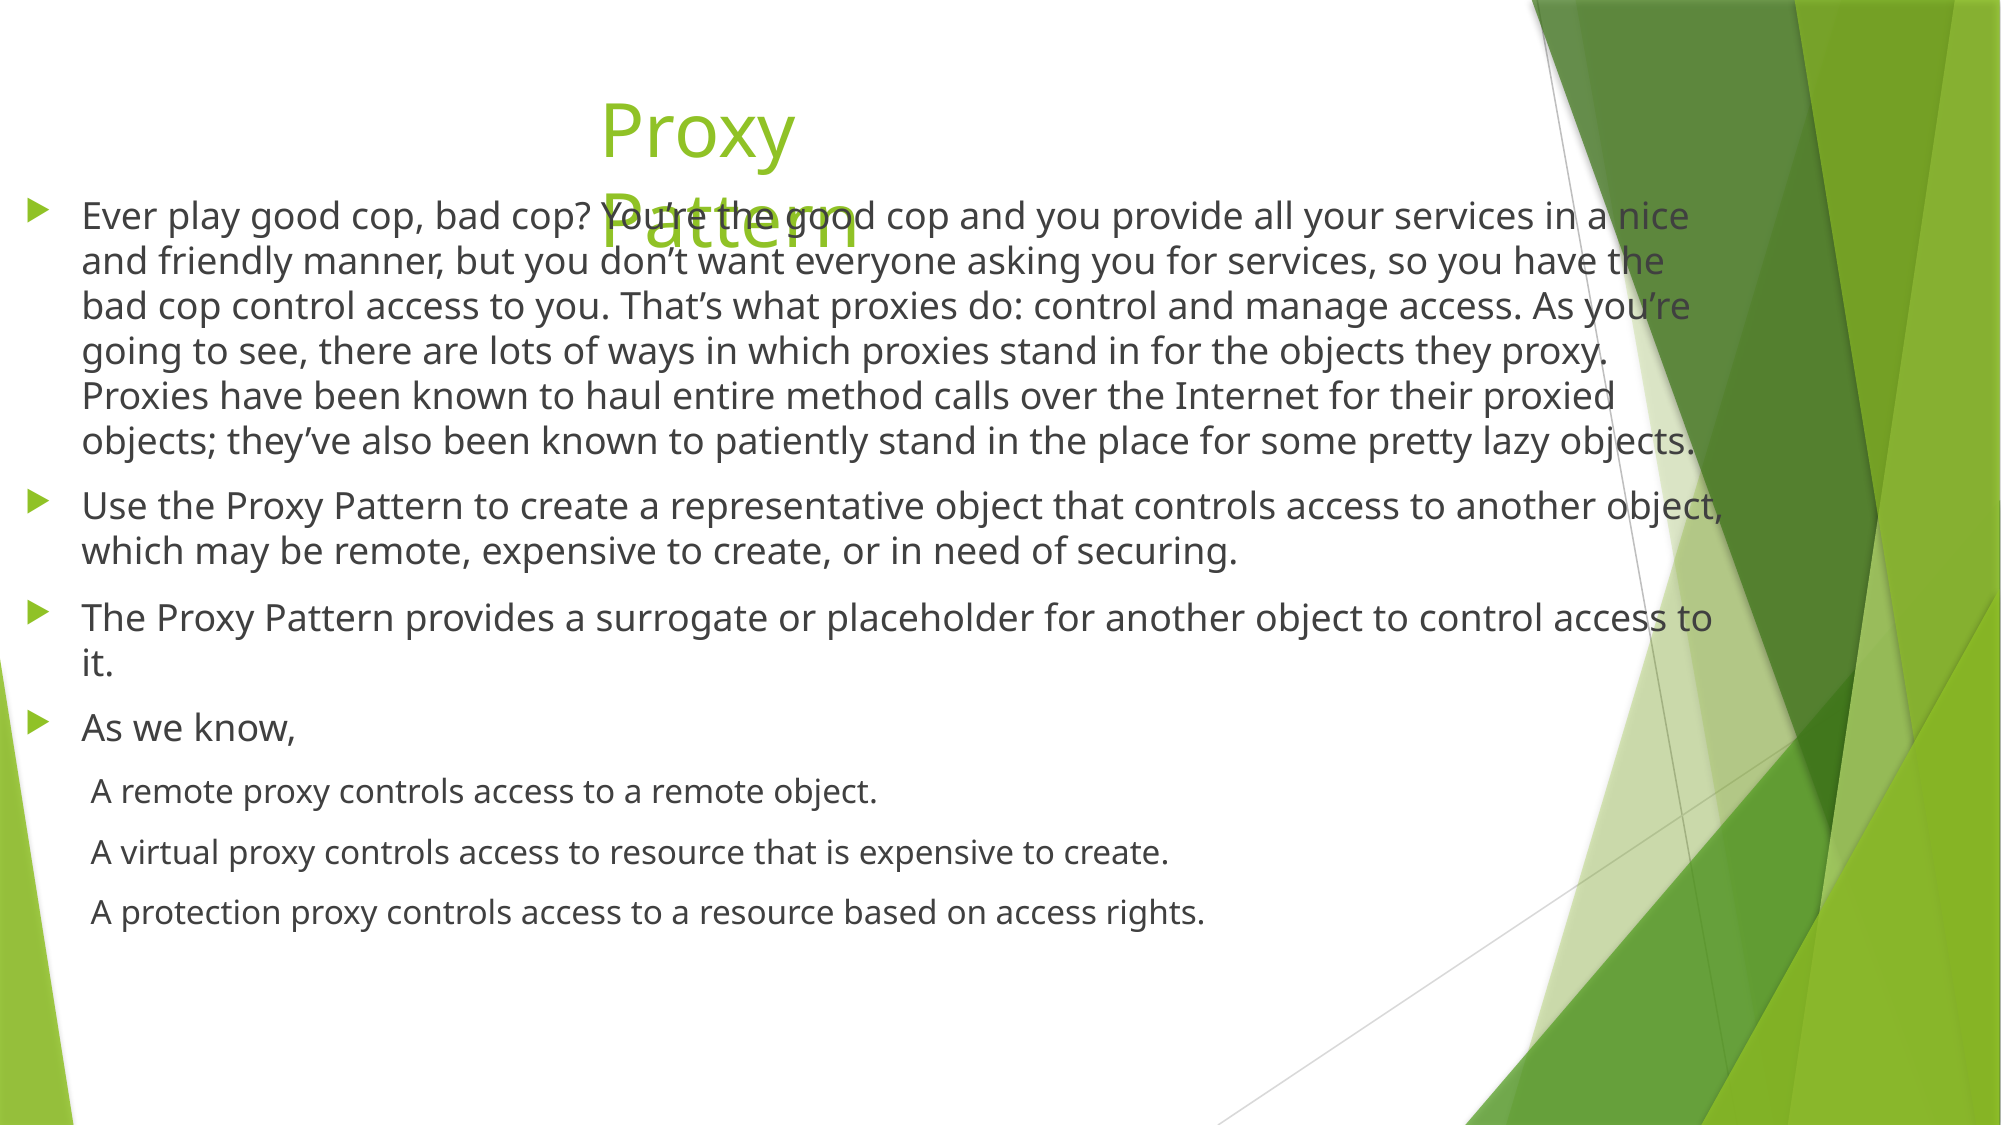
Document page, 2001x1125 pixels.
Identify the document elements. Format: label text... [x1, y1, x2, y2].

title Proxy Pattern [584, 75, 1091, 184]
list Ever play good cop, bad cop? You’re the good cop and you provide all your services in a nice and friendly manner, but you don’t want everyone asking you for services, so you have the bad cop control access to you. That’s what proxies do: control and manage access. As you’re going to see, there are lots of ways in which proxies stand in for the objects they proxy. Proxies have been known to haul entire method calls over the Internet for their proxied objects; they’ve also been known to patiently stand in the place for some pretty lazy objects. Use the Proxy Pattern to create a representative object that controls access to another object, which may be remote, expensive to create, or in need of securing. The Proxy Pattern provides a surrogate or placeholder for another object to control access to it. As we know, A remote proxy controls access to a remote object. A virtual proxy controls access to resource that is expensive to create. A protection proxy controls access to a resource based on access rights. [10, 184, 1746, 1109]
